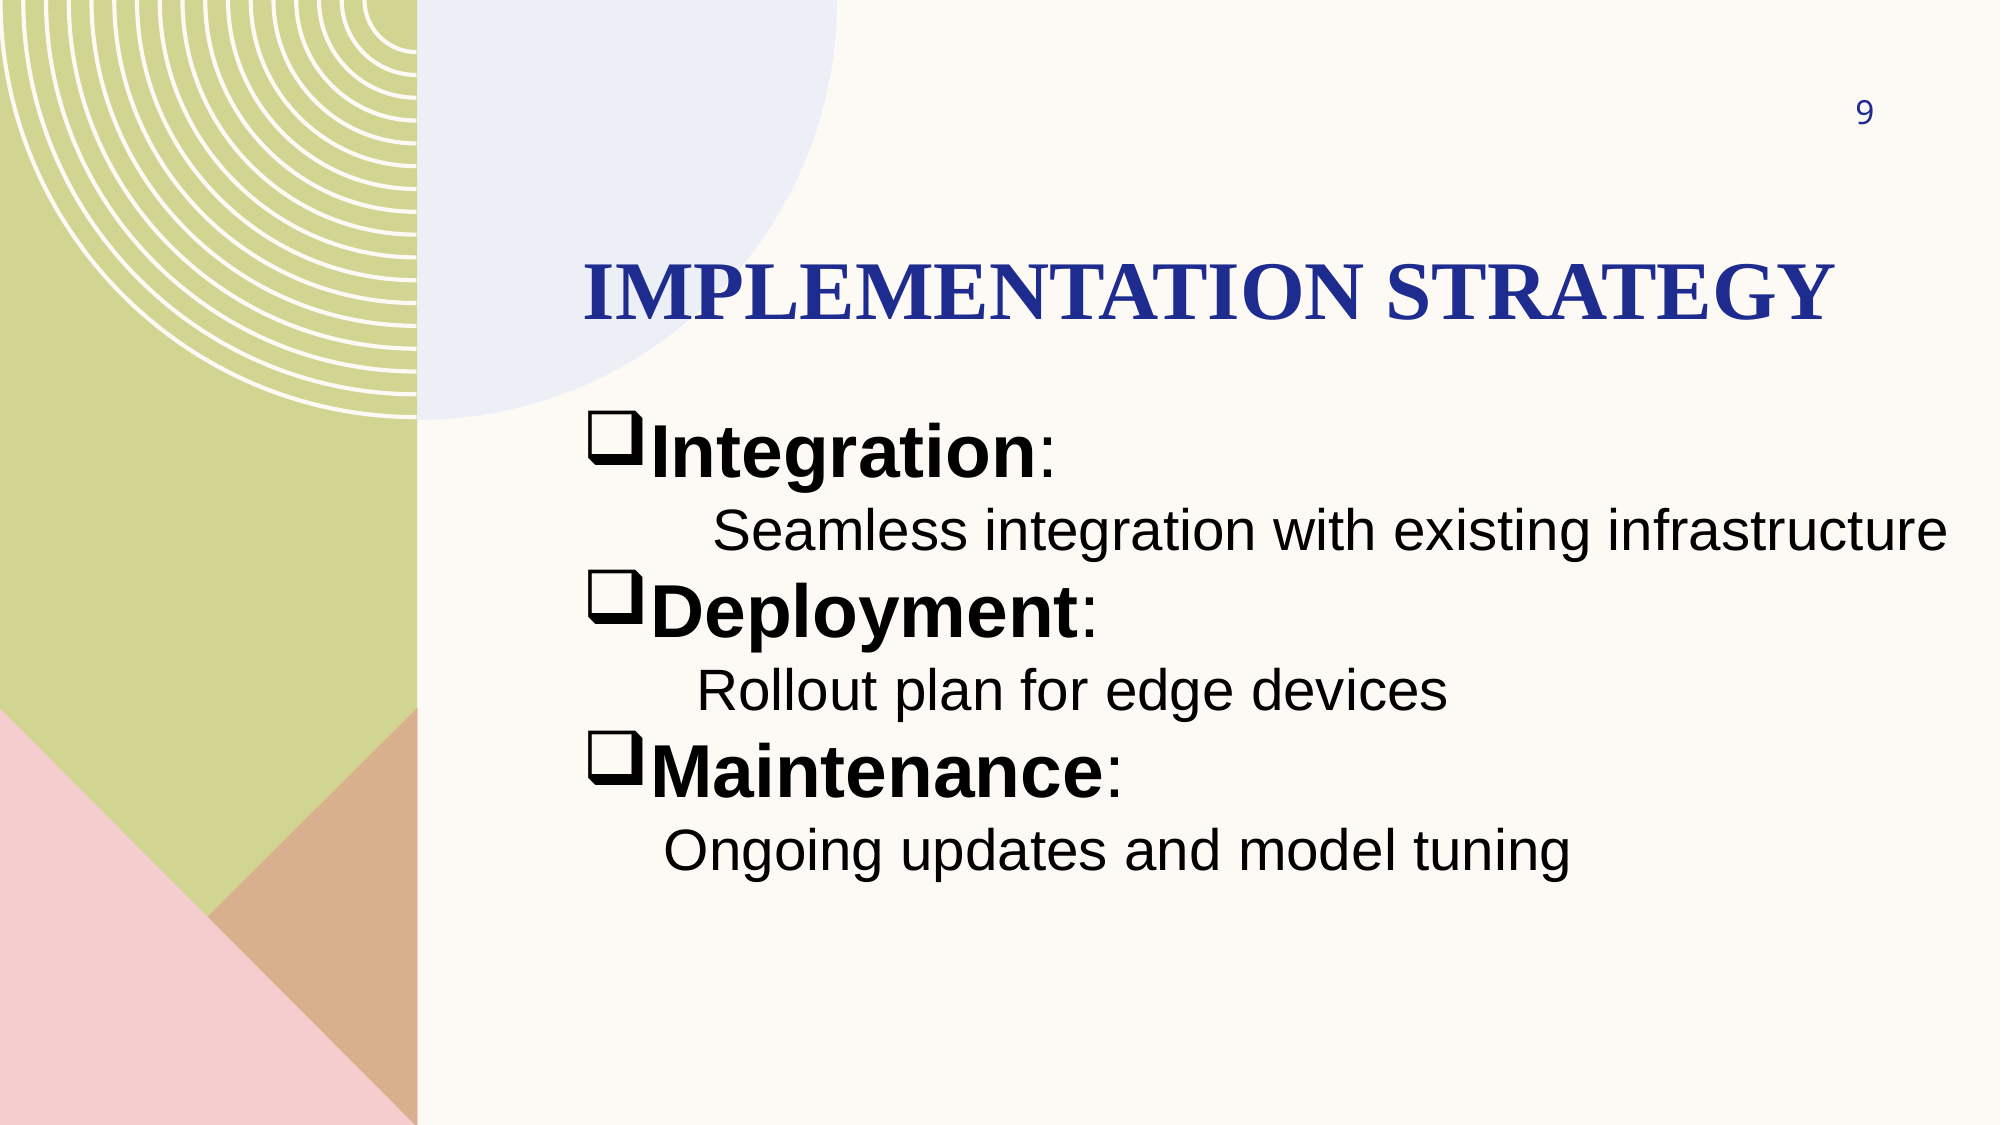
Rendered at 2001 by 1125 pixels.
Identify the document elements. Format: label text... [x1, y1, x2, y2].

slide_number 9 [1699, 75, 1875, 153]
title Implementation Strategy [567, 173, 1875, 337]
list Integration: Seamless integration with existing infrastructure Deployment: Rollout plan for edge devices Maintenance: Ongoing updates and model tuning [567, 338, 1978, 992]
